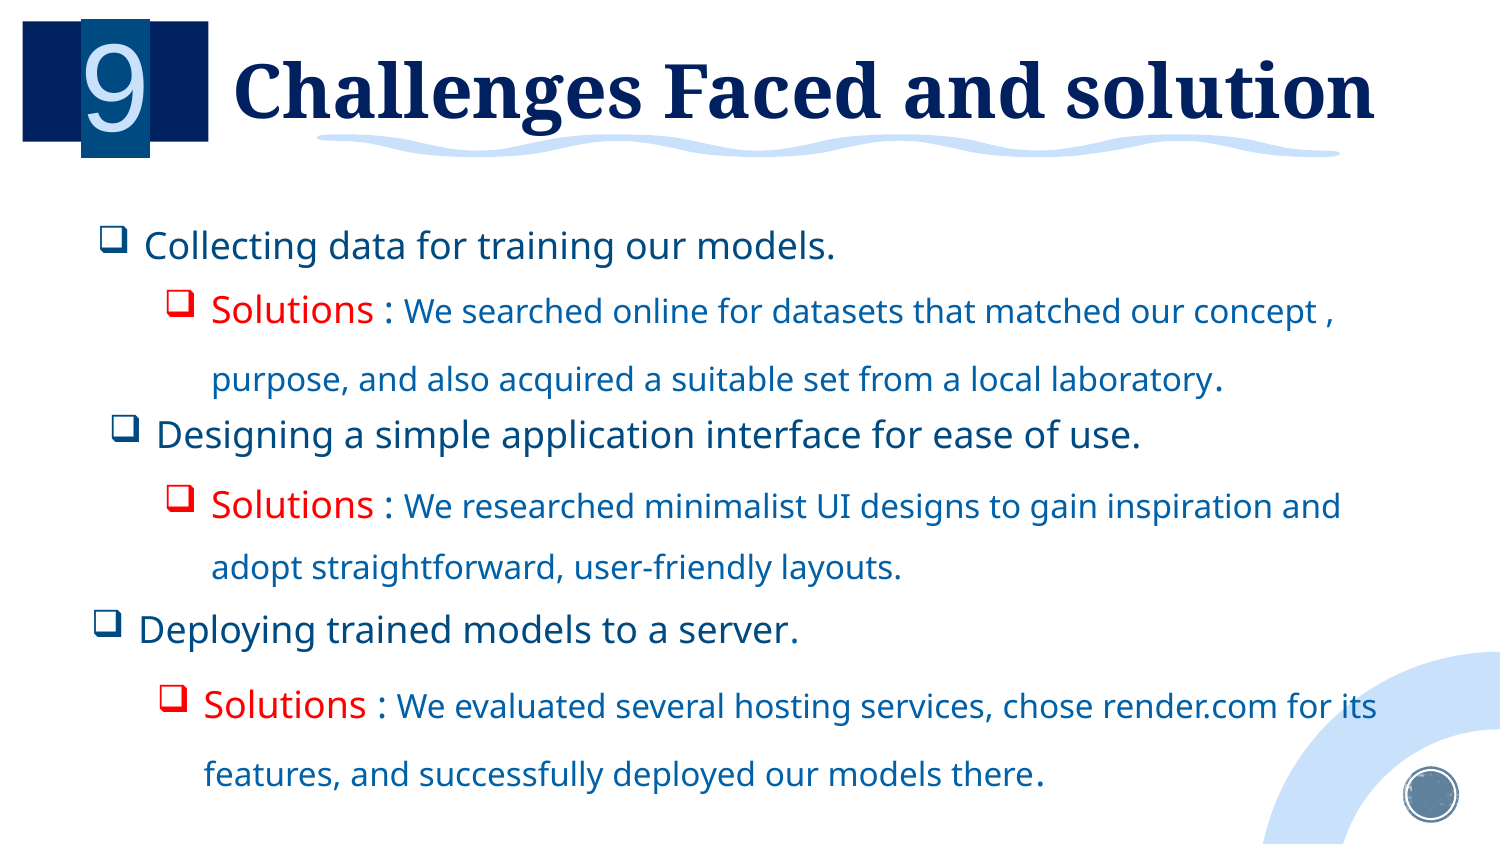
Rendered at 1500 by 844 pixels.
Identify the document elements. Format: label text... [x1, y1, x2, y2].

text_box Solutions : We researched minimalist UI designs to gain inspiration and adopt straightforward, user‑friendly layouts. [149, 451, 1422, 594]
text_box 9 [22, 21, 209, 142]
text_box Deploying trained models to a server. [79, 576, 812, 659]
text_box Designing a simple application interface for ease of use. [94, 381, 1211, 464]
text_box Solutions : We searched online for datasets that matched our concept , purpose, and also acquired a suitable set from a local laboratory. [149, 256, 1422, 406]
text_box [1415, 651, 1500, 753]
title Challenges Faced and solution [217, 38, 1436, 133]
text_box Collecting data for training our models. [82, 192, 852, 275]
text_box [1262, 801, 1364, 844]
text_box Solutions : We evaluated several hosting services, chose render.com for its features, and successfully deployed our models there. [142, 651, 1415, 801]
text_box [316, 134, 1341, 158]
